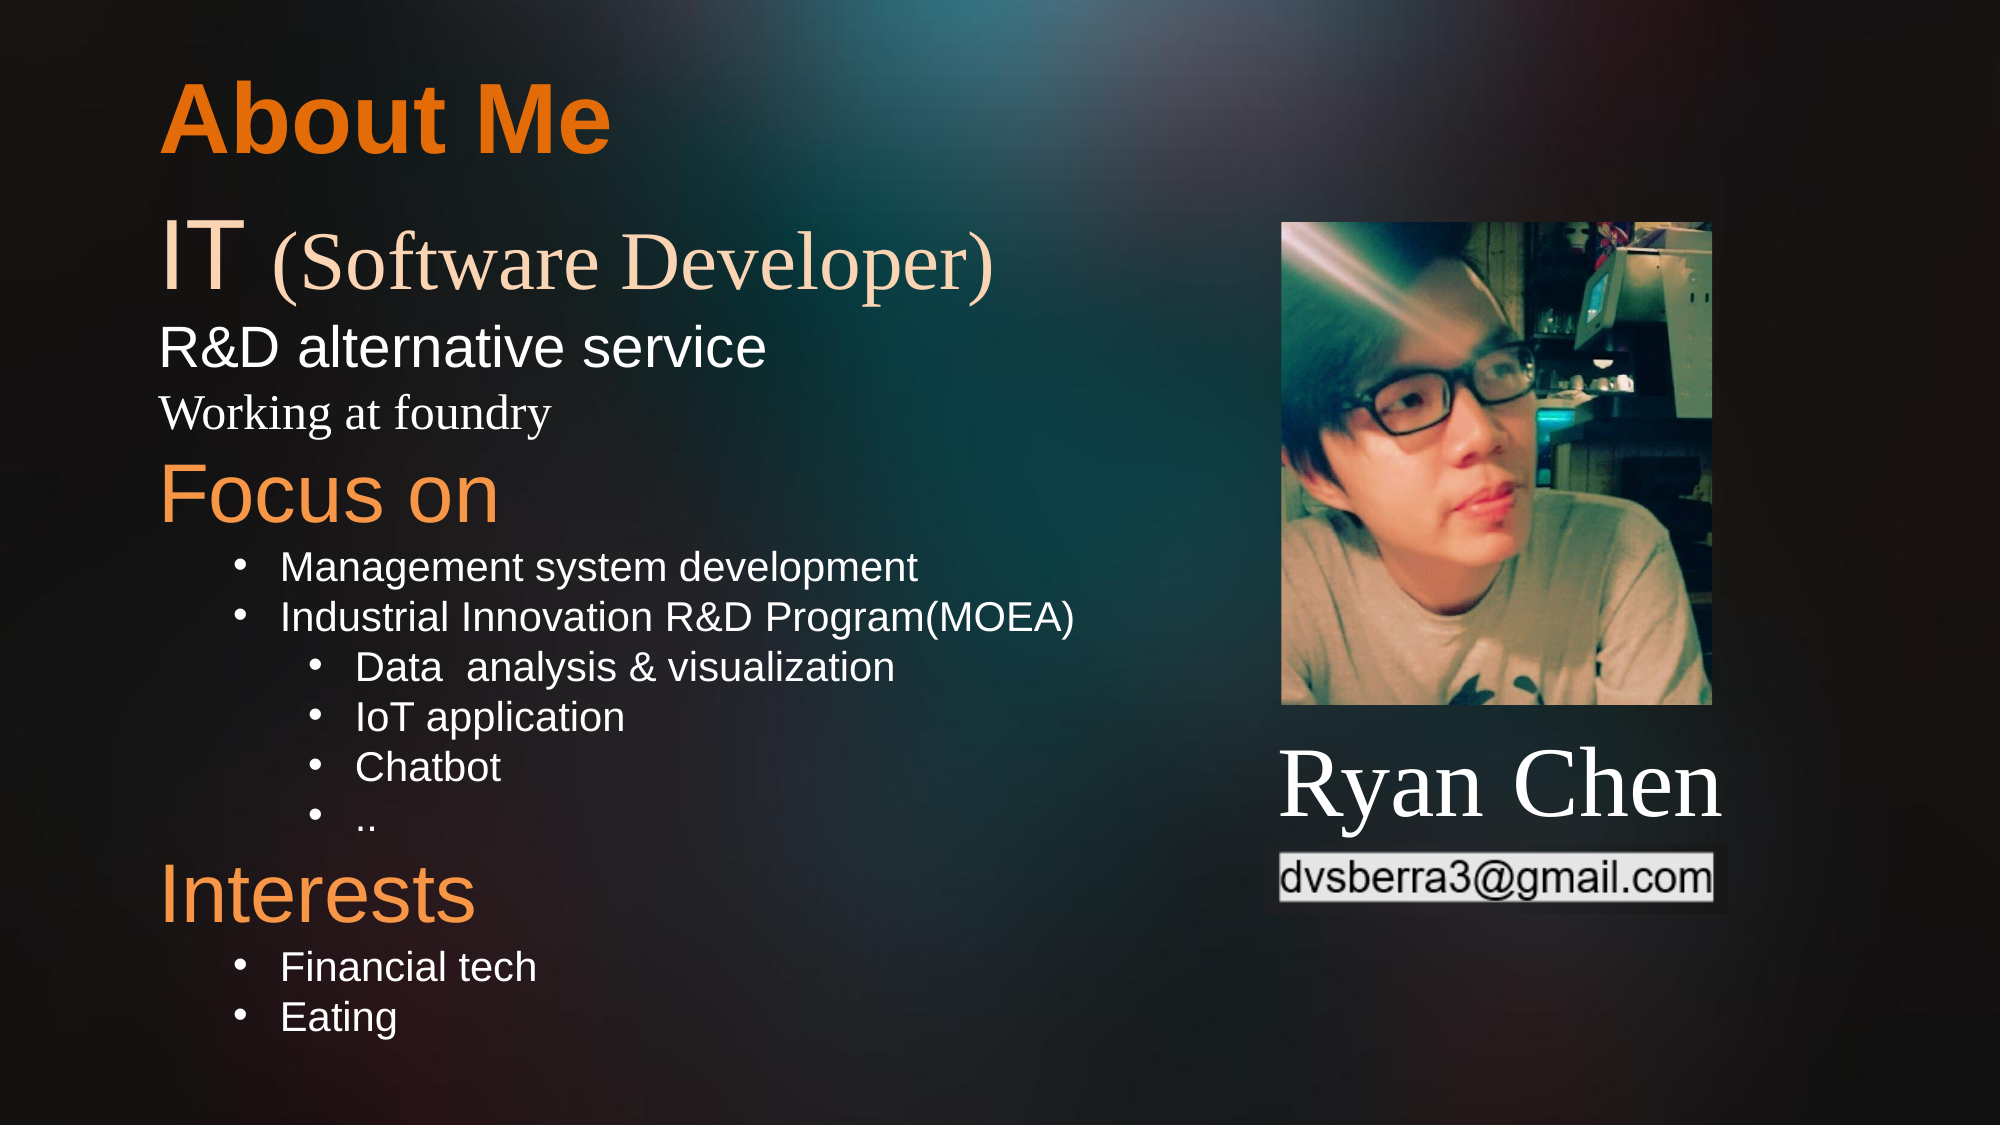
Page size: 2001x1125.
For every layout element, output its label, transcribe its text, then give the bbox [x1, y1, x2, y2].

text_box Ryan Chen [1262, 708, 1818, 844]
text_box IT (Software Developer) R&D alternative service Working at foundry Focus on Management system development Industrial Innovation R&D Program(MOEA) Data analysis & visualization IoT application Chatbot .. Interests Financial tech Eating [143, 182, 1100, 1125]
text_box About Me [143, 45, 1143, 181]
picture [0, 0, 2000, 1125]
